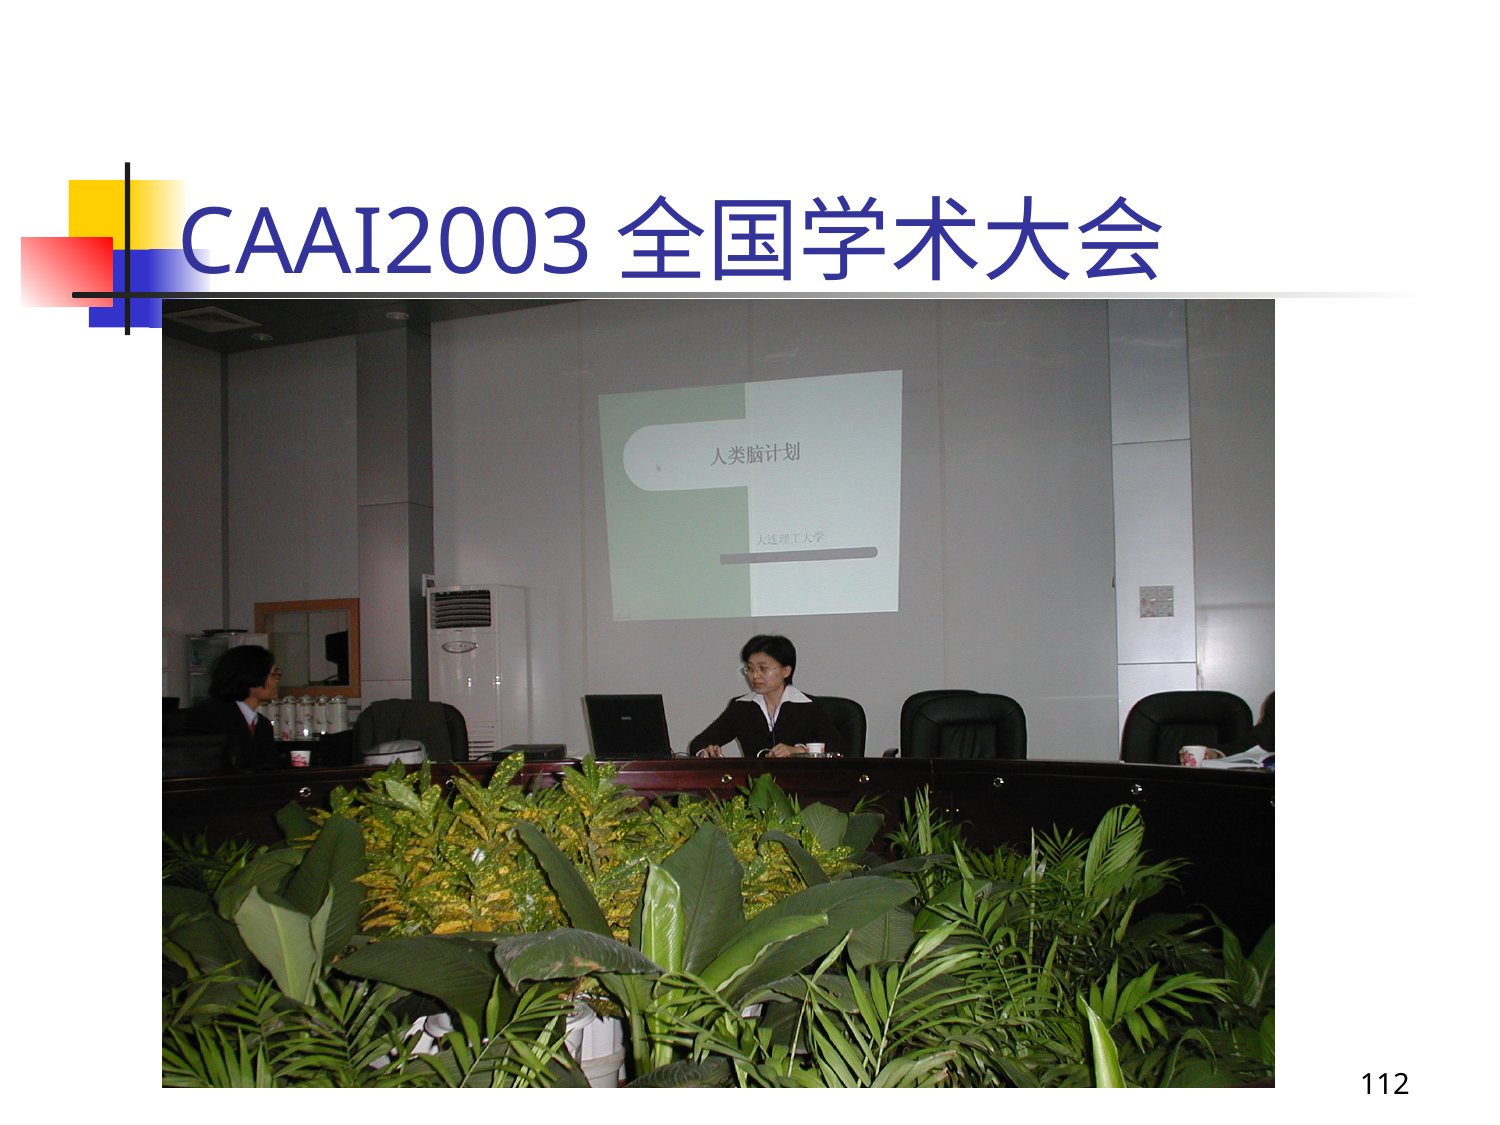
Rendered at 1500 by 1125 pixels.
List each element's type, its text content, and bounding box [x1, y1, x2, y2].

text_box CAAI2003全国学术大会 [162, 174, 1200, 299]
slide_number 112 [1112, 1037, 1426, 1113]
picture [162, 299, 1276, 1088]
